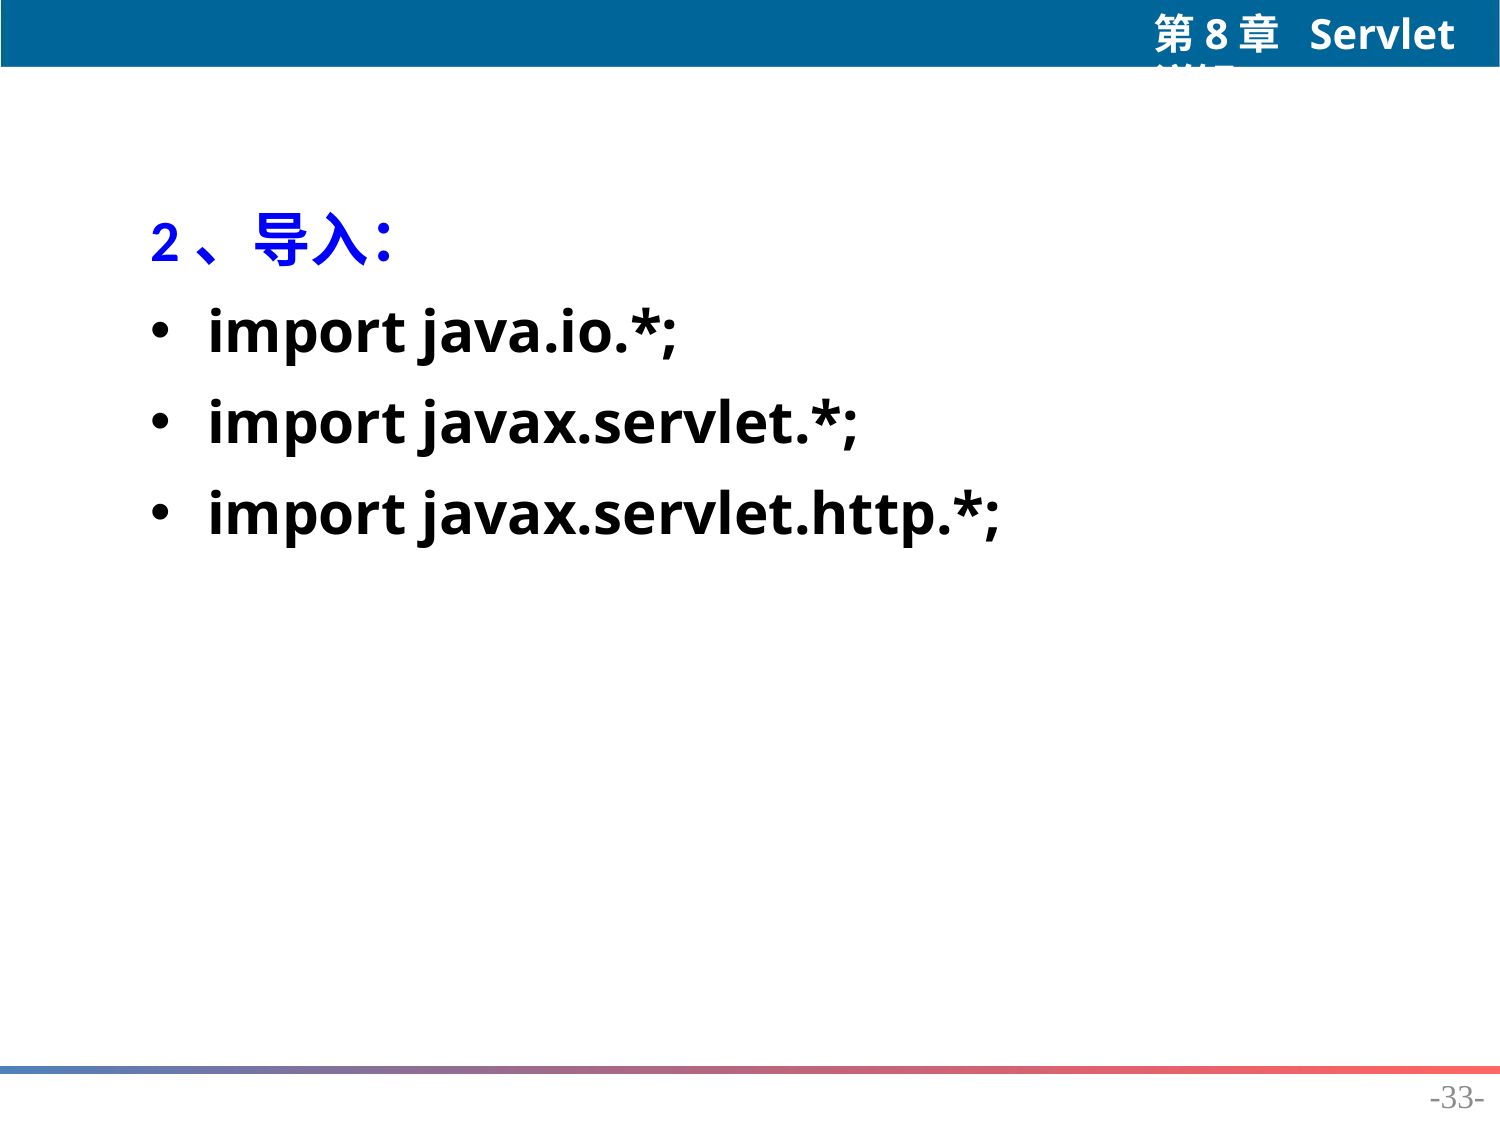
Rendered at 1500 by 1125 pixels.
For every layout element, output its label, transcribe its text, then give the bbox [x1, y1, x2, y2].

list 2、导入： import java.io.*; import javax.servlet.*; import javax.servlet.http.*; [135, 160, 1412, 976]
slide_number -33- [1149, 1065, 1500, 1125]
picture [1496, 0, 1500, 67]
